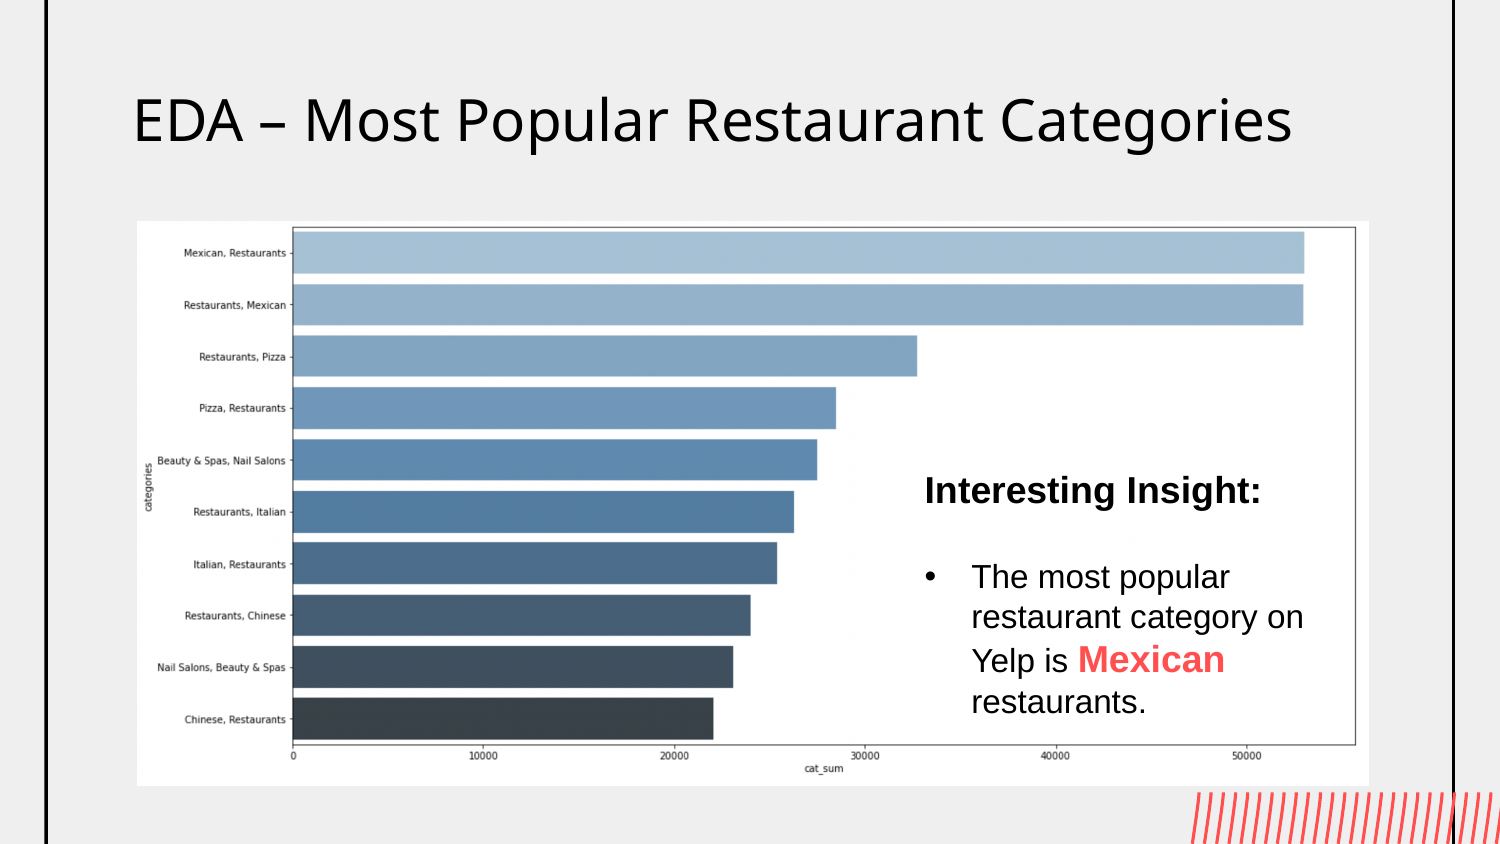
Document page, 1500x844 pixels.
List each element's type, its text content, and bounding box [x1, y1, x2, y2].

picture [137, 220, 1369, 786]
title EDA – Most Popular Restaurant Categories [117, 67, 1382, 162]
